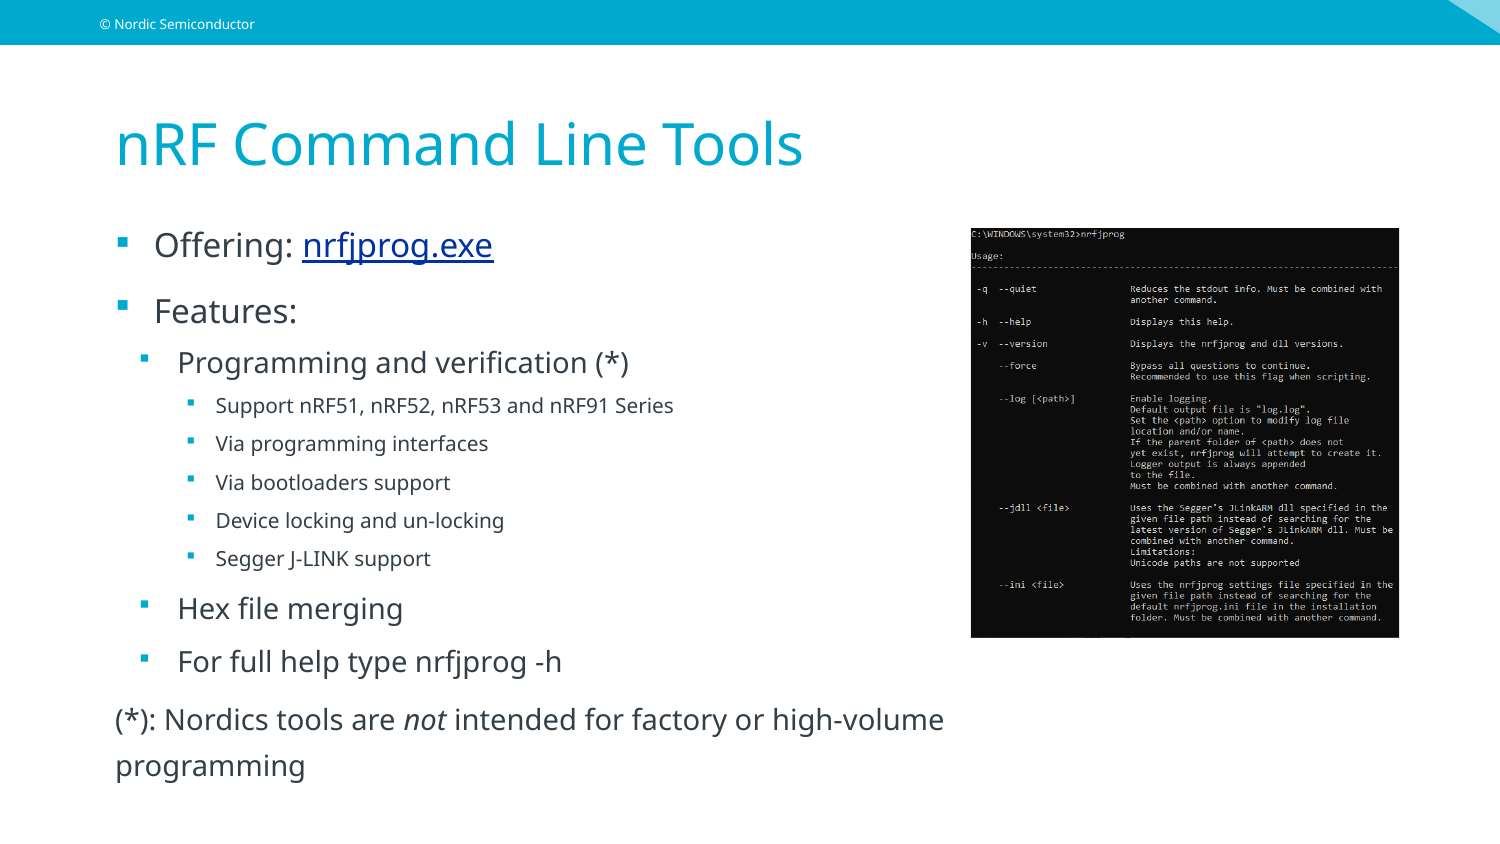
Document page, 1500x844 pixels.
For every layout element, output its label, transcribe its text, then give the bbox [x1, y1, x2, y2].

text_box [52, 202, 817, 795]
title nRF Command Line Tools [100, 96, 1400, 181]
picture [970, 227, 1400, 639]
list Offering: nrfjprog.exe Features: Programming and verification (*) Support nRF51, nRF52, nRF53 and nRF91 Series Via programming interfaces Via bootloaders support Device locking and un-locking Segger J-LINK support Hex file merging For full help type nrfjprog -h (*): Nordics tools are not intended for factory or high-volume programming [817, 203, 964, 773]
